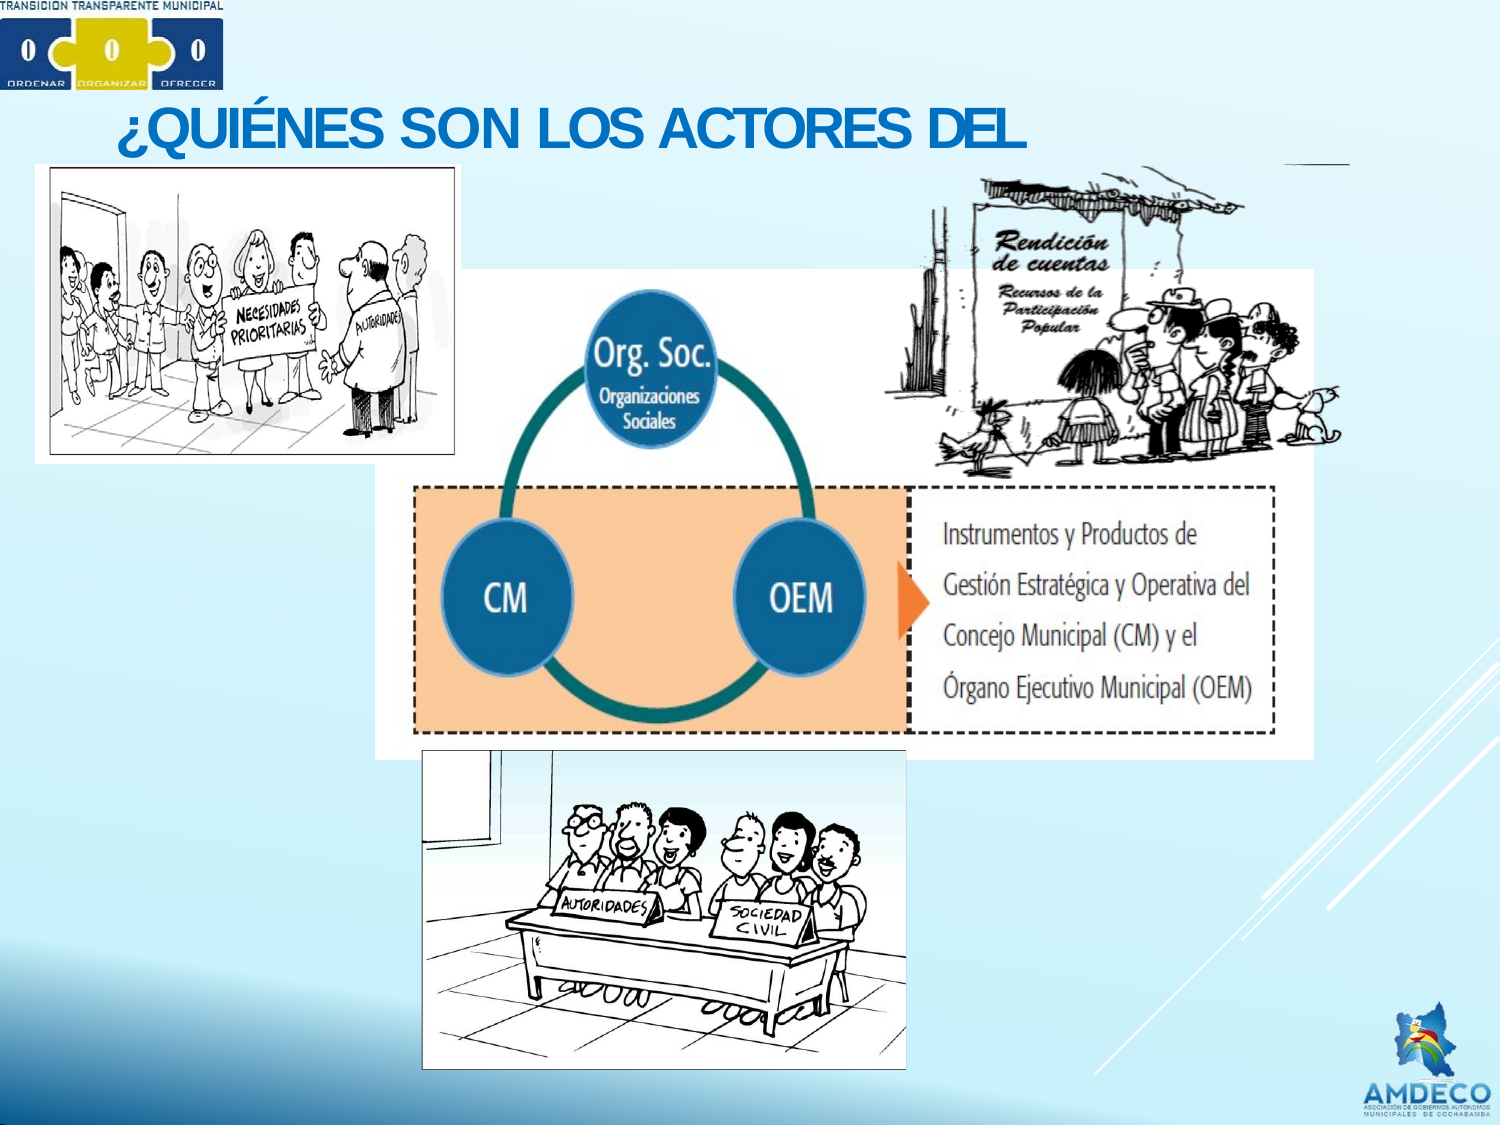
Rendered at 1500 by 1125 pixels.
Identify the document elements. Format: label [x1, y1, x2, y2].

text_box [0, 0, 1500, 1125]
text_box [34, 163, 1500, 1124]
